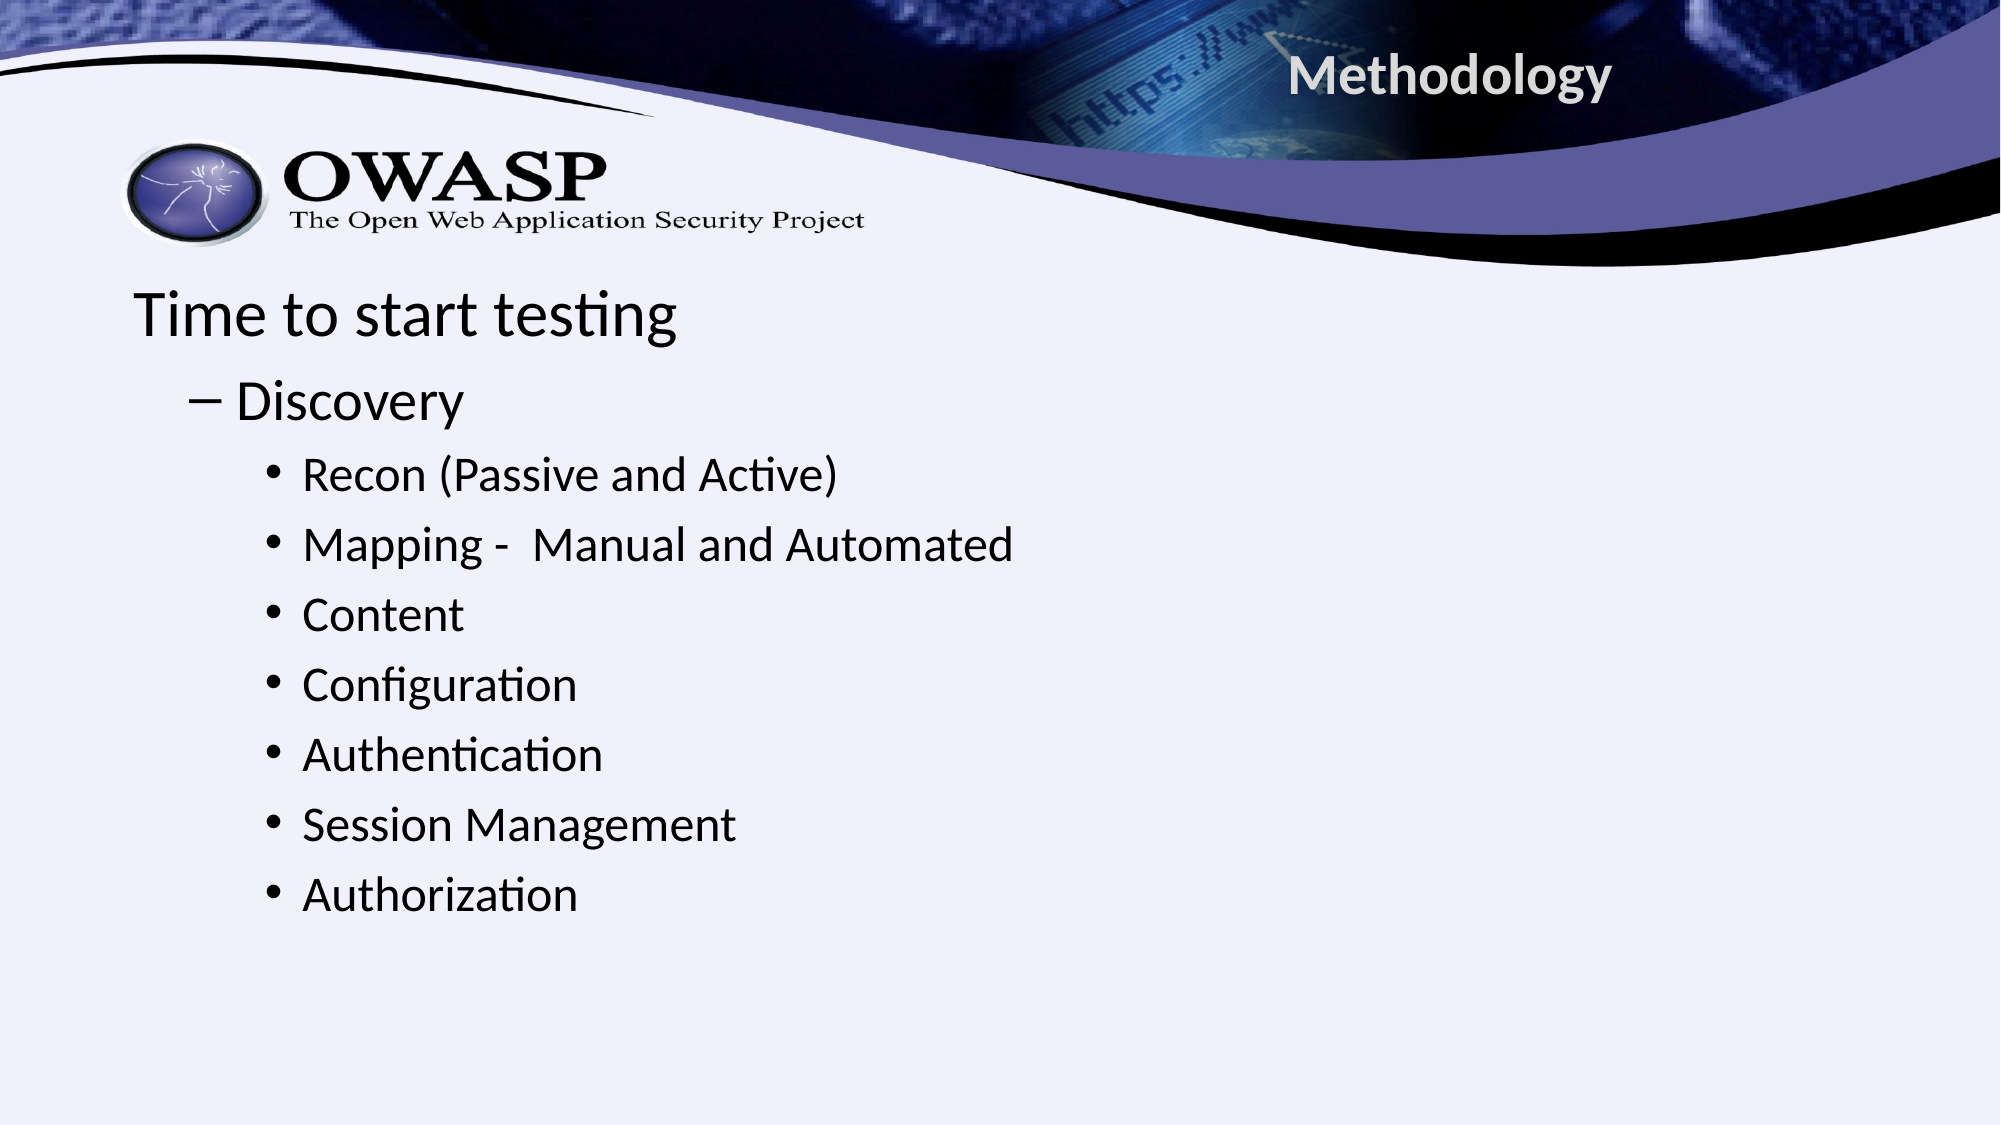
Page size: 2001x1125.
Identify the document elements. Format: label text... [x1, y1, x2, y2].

picture [0, 0, 2001, 1125]
list Time to start testing Discovery Recon (Passive and Active) Mapping - Manual and Automated Content Configuration Authentication Session Management Authorization [99, 262, 1900, 1049]
title Methodology [933, 12, 1967, 130]
